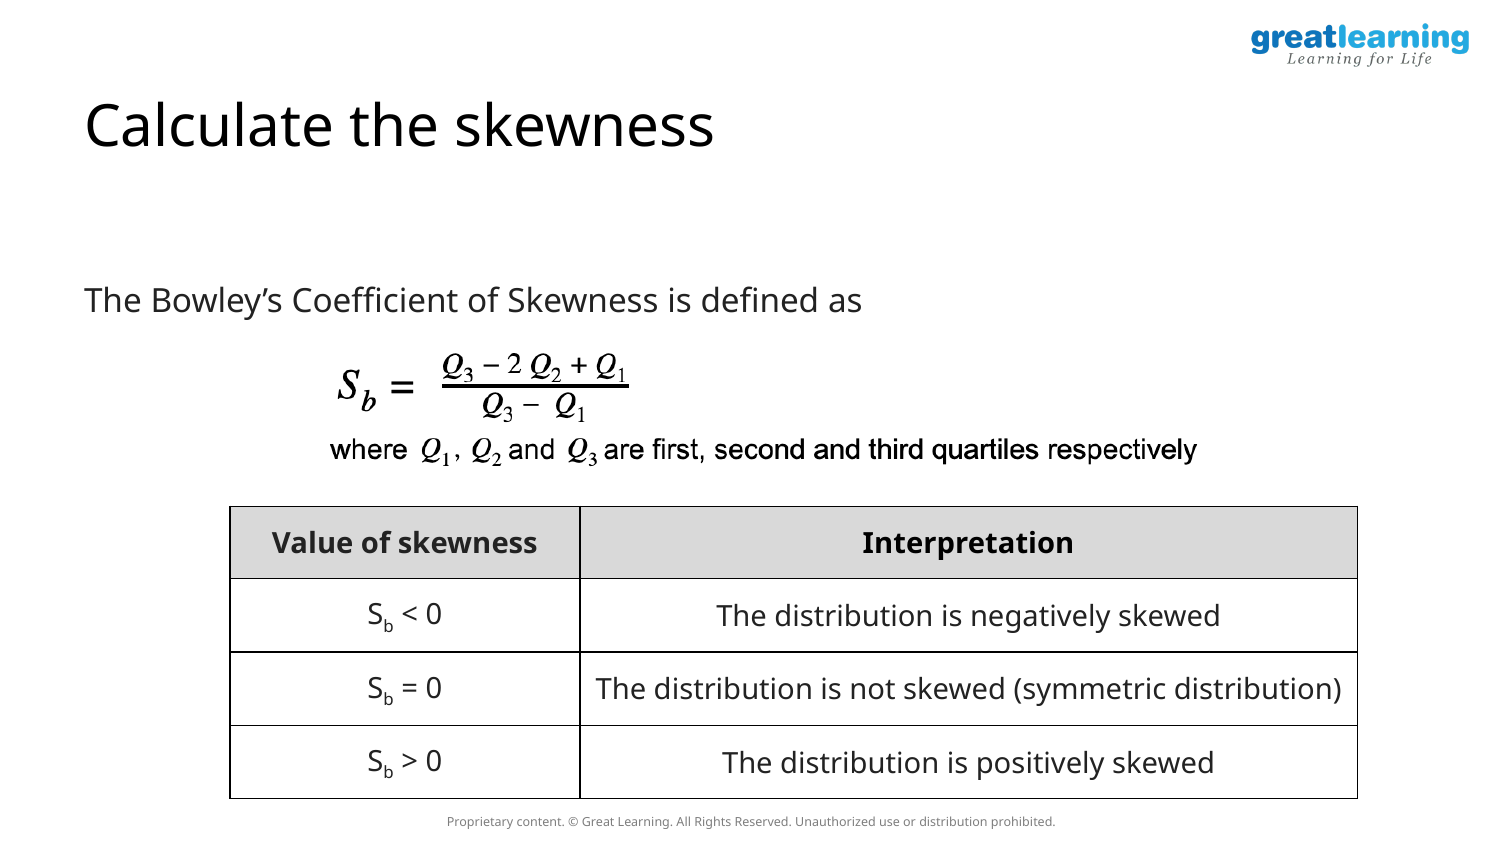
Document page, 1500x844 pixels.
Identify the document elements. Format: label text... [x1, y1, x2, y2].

table_cell The distribution is positively skewed [581, 726, 1357, 798]
title Calculate the skewness [69, 72, 1175, 167]
table_cell The distribution is negatively skewed [581, 579, 1357, 651]
table_cell Sb = 0 [231, 653, 579, 725]
picture [314, 331, 1200, 496]
table_cell Sb > 0 [231, 726, 579, 798]
table_cell Sb < 0 [231, 579, 579, 651]
picture [1251, 23, 1469, 67]
table_header Value of skewness [231, 507, 579, 578]
text_box The Bowley’s Coefficient of Skewness is defined as [69, 257, 1447, 319]
table_cell The distribution is not skewed (symmetric distribution) [581, 653, 1357, 725]
table_header Interpretation [581, 507, 1357, 578]
